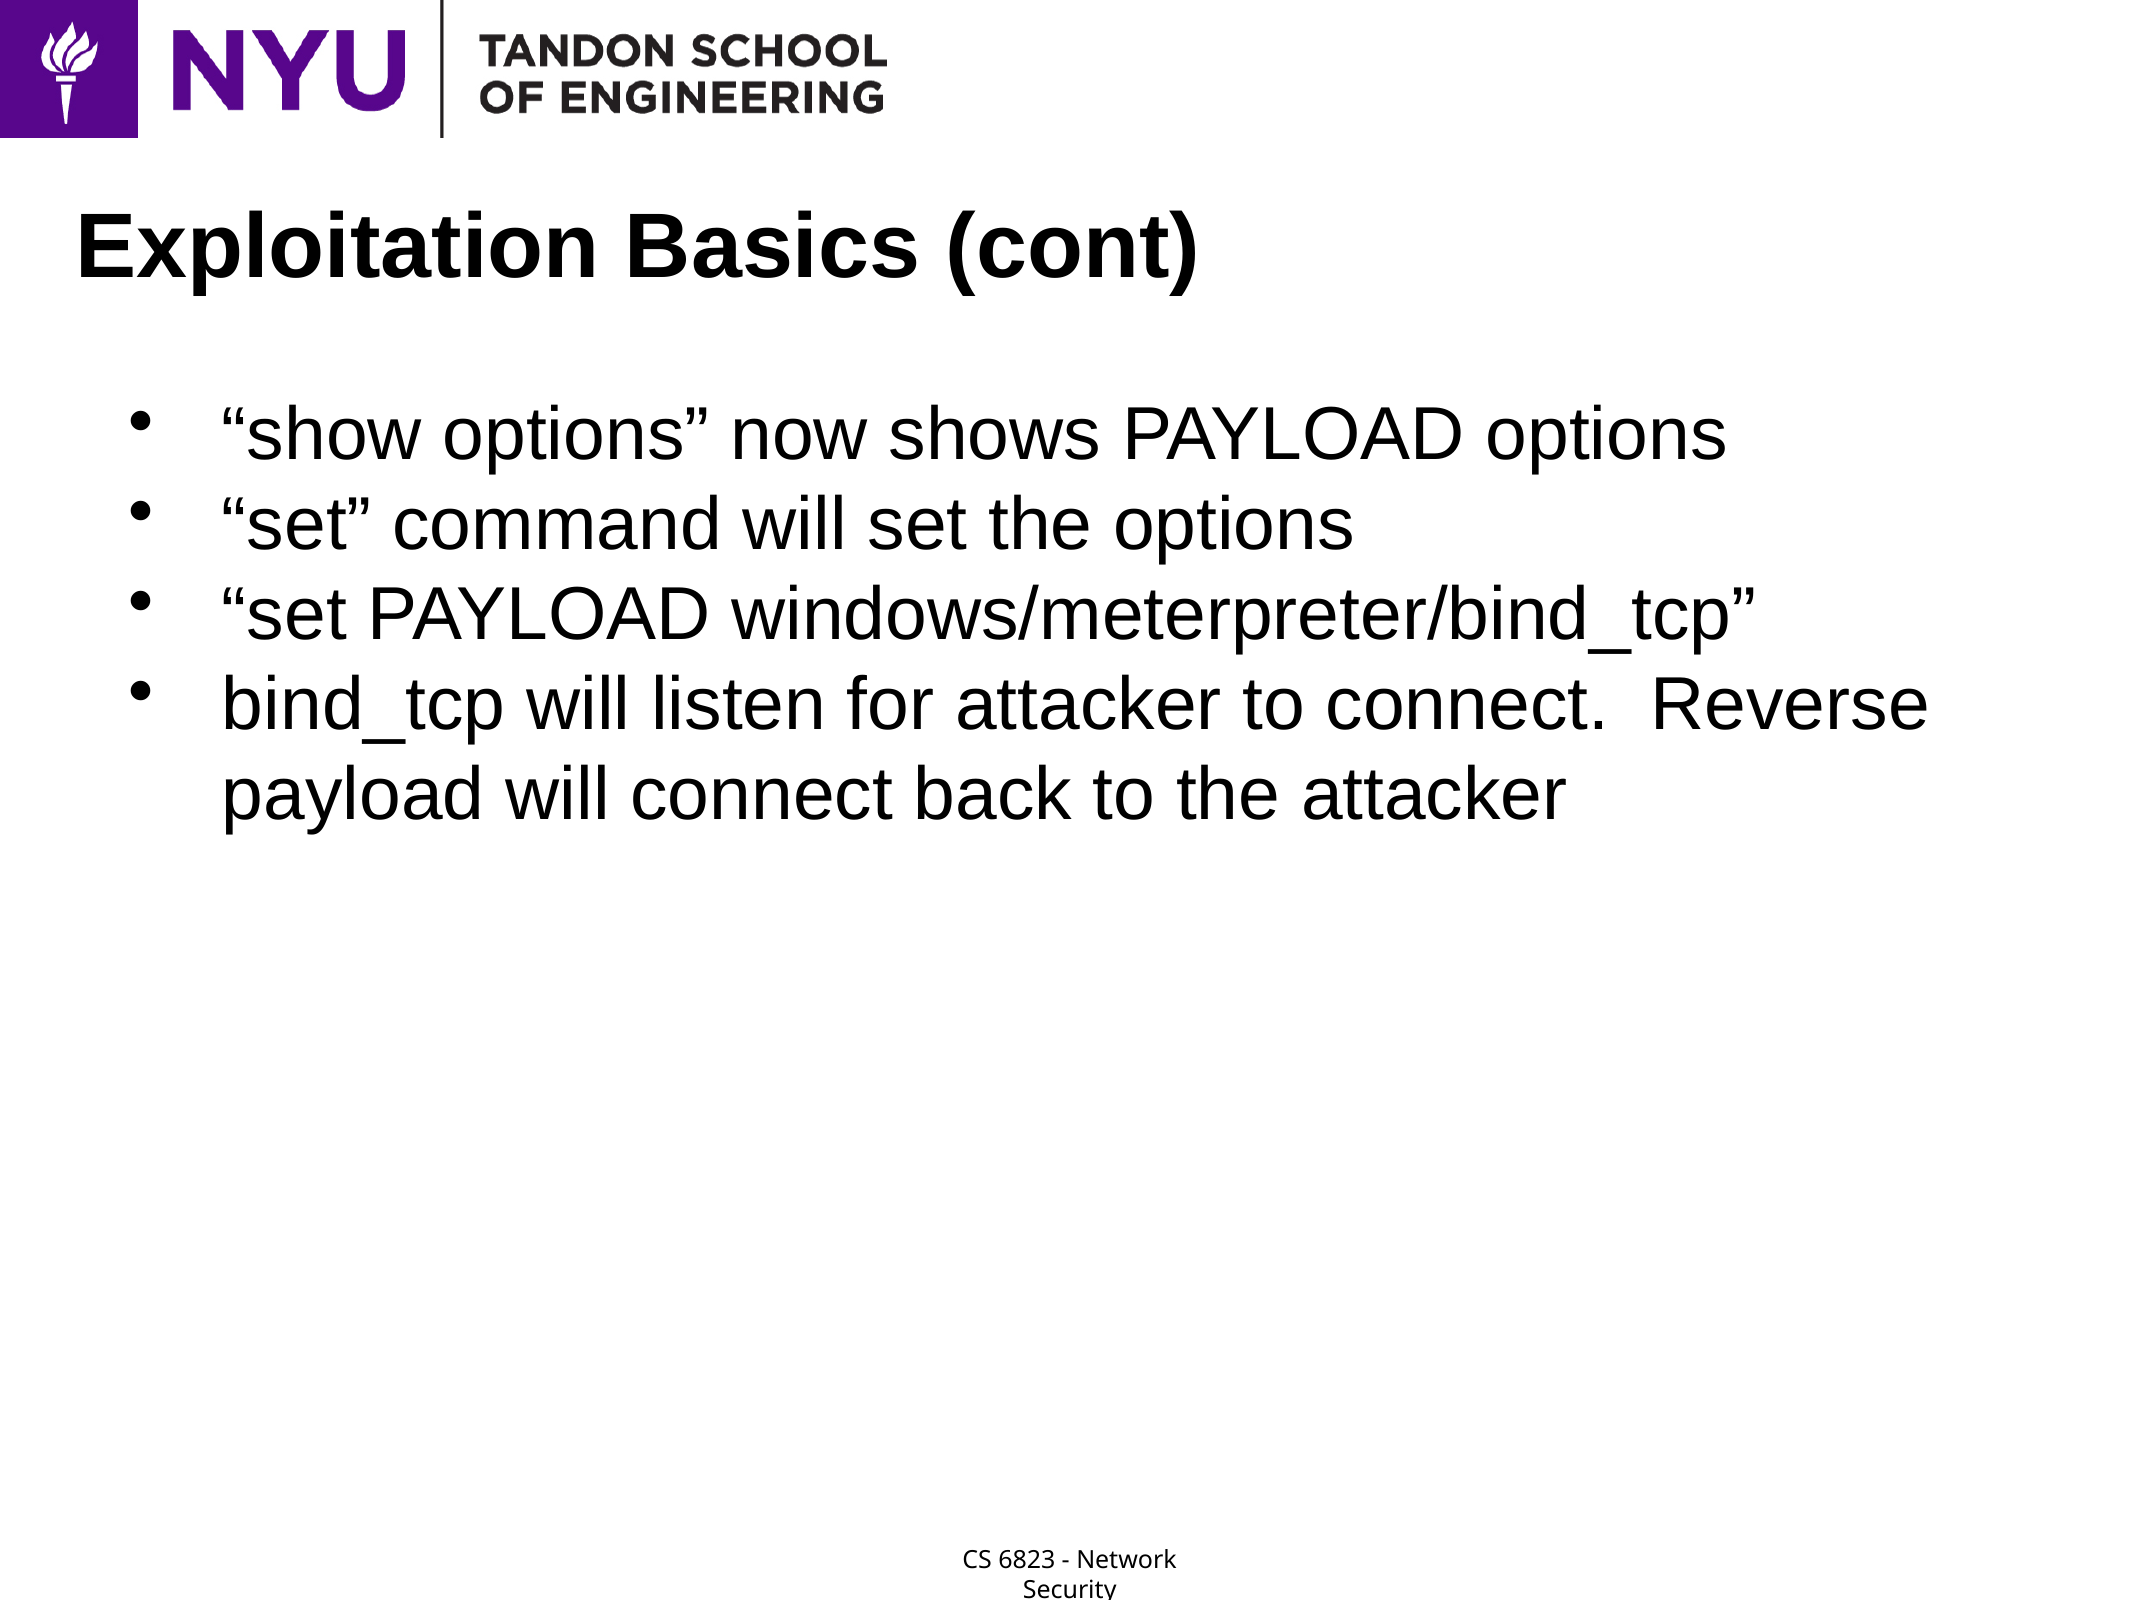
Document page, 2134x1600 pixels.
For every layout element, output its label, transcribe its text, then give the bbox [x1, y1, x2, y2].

list “show options” now shows PAYLOAD options “set” command will set the options “set PAYLOAD windows/meterpreter/bind_tcp” bind_tcp will listen for attacker to connect. Reverse payload will connect back to the attacker [106, 373, 2027, 1430]
picture [0, 0, 887, 138]
title Exploitation Basics (cont) [54, 174, 2057, 301]
